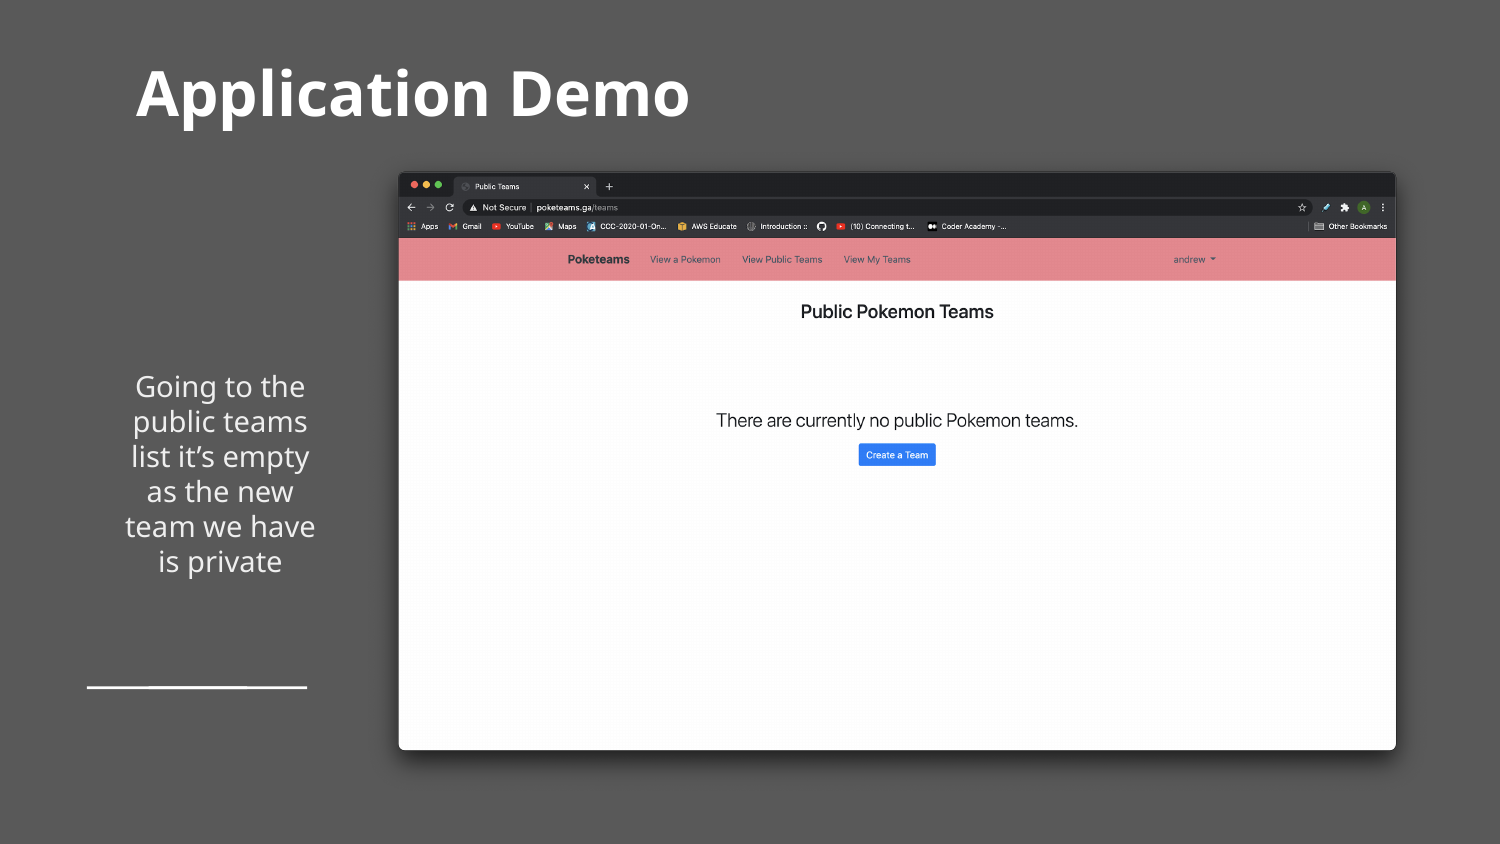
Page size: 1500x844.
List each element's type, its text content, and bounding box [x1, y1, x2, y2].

picture [364, 149, 1429, 794]
text_box Going to the public teams list it’s empty as the new team we have is private [99, 353, 342, 594]
title Application Demo [121, 39, 1273, 150]
